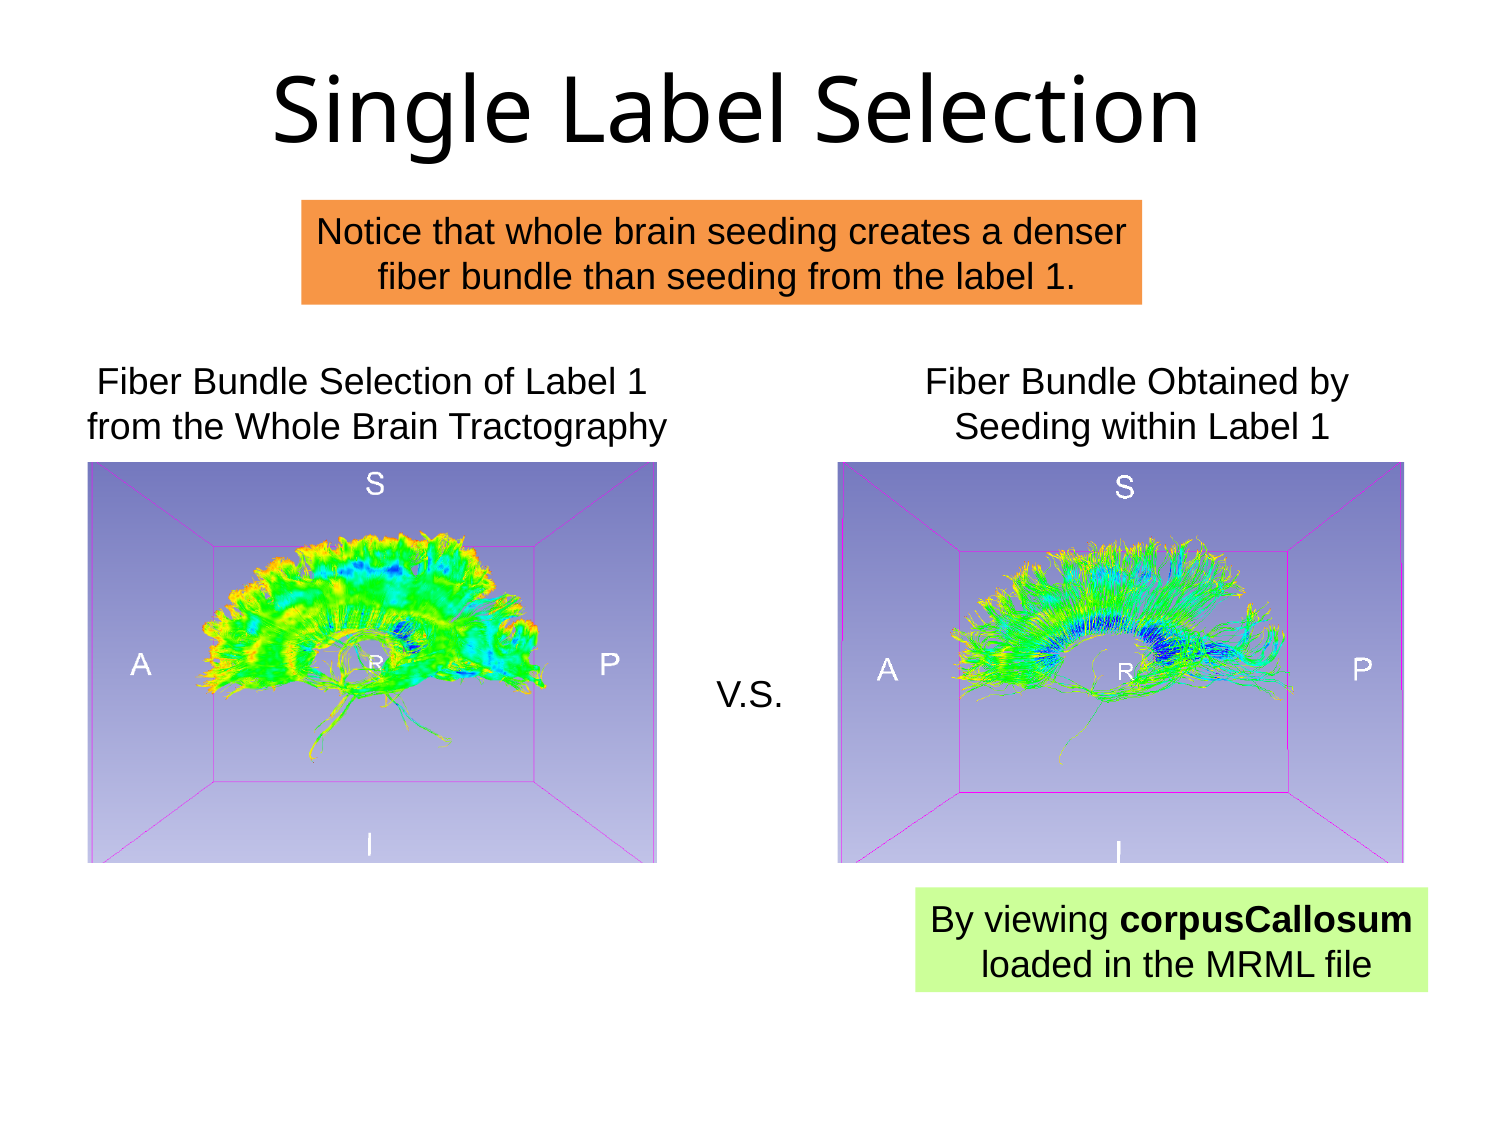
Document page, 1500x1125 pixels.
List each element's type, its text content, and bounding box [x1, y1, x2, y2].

text_box Notice that whole brain seeding creates a denser fiber bundle than seeding from the label 1. [301, 199, 1143, 305]
picture [87, 462, 658, 863]
text_box Fiber Bundle Selection of Label 1 from the Whole Brain Tractography [72, 349, 683, 455]
text_box By viewing corpusCallosum loaded in the MRML file [915, 887, 1429, 993]
text_box V.S. [701, 662, 799, 723]
picture [837, 462, 1405, 863]
title Single Label Selection [63, 12, 1413, 200]
text_box Fiber Bundle Obtained by Seeding within Label 1 [910, 349, 1375, 455]
